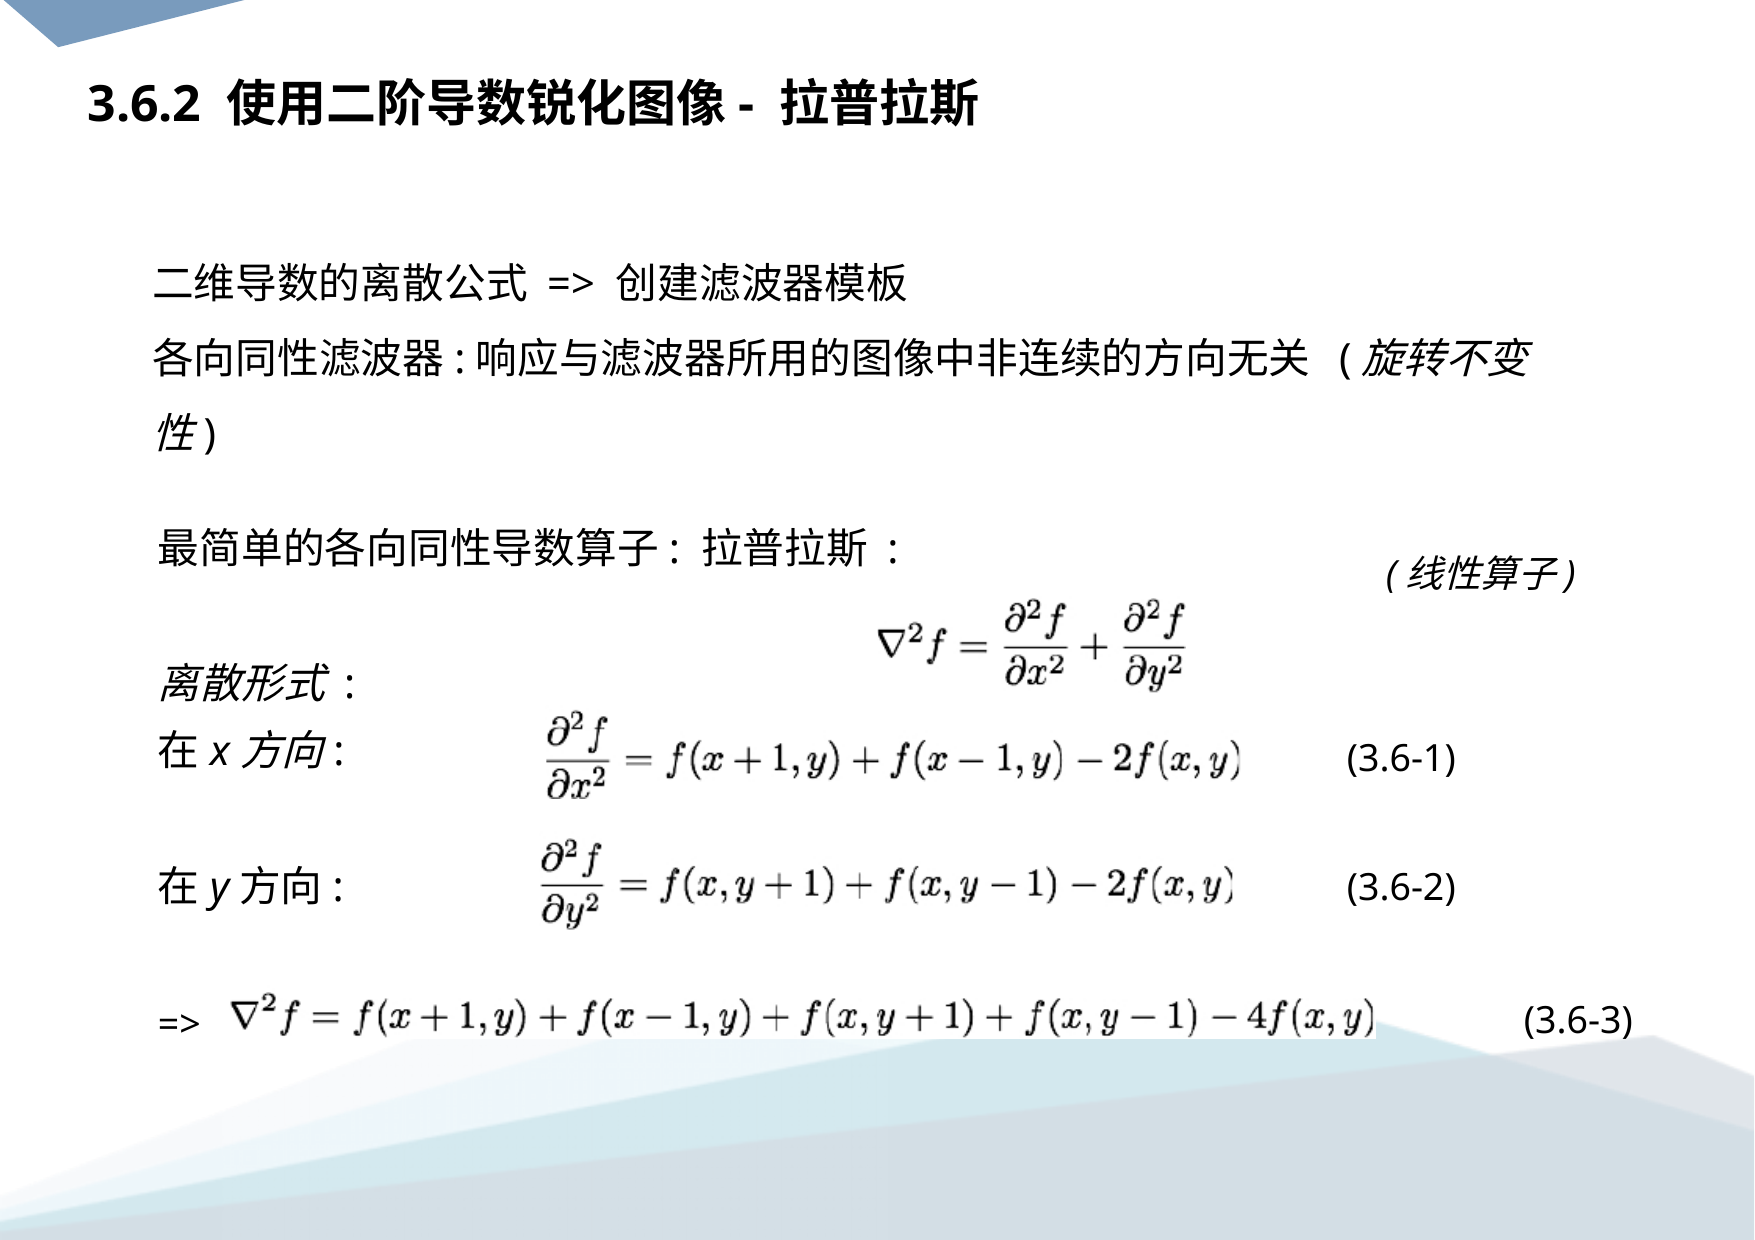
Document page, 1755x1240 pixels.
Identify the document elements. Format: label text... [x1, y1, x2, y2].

picture [545, 583, 1242, 799]
text_box 二维导数的离散公式 => 创建滤波器模板 各向同性滤波器:响应与滤波器所用的图像中非连续的方向无关 (旋转不变性) [152, 232, 1585, 465]
text_box [3, 0, 245, 48]
picture [0, 974, 1755, 1240]
text_box 3.6.2 使用二阶导数锐化图像- 拉普拉斯 [72, 63, 995, 139]
text_box 最简单的各向同性导数算子: 拉普拉斯 : 离散形式 : 在x方向: 在y方向: => [68, 532, 899, 974]
text_box (线性算子) (3.6-1) (3.6-2) (3.6-3) [1346, 515, 1634, 974]
picture [539, 820, 1234, 933]
